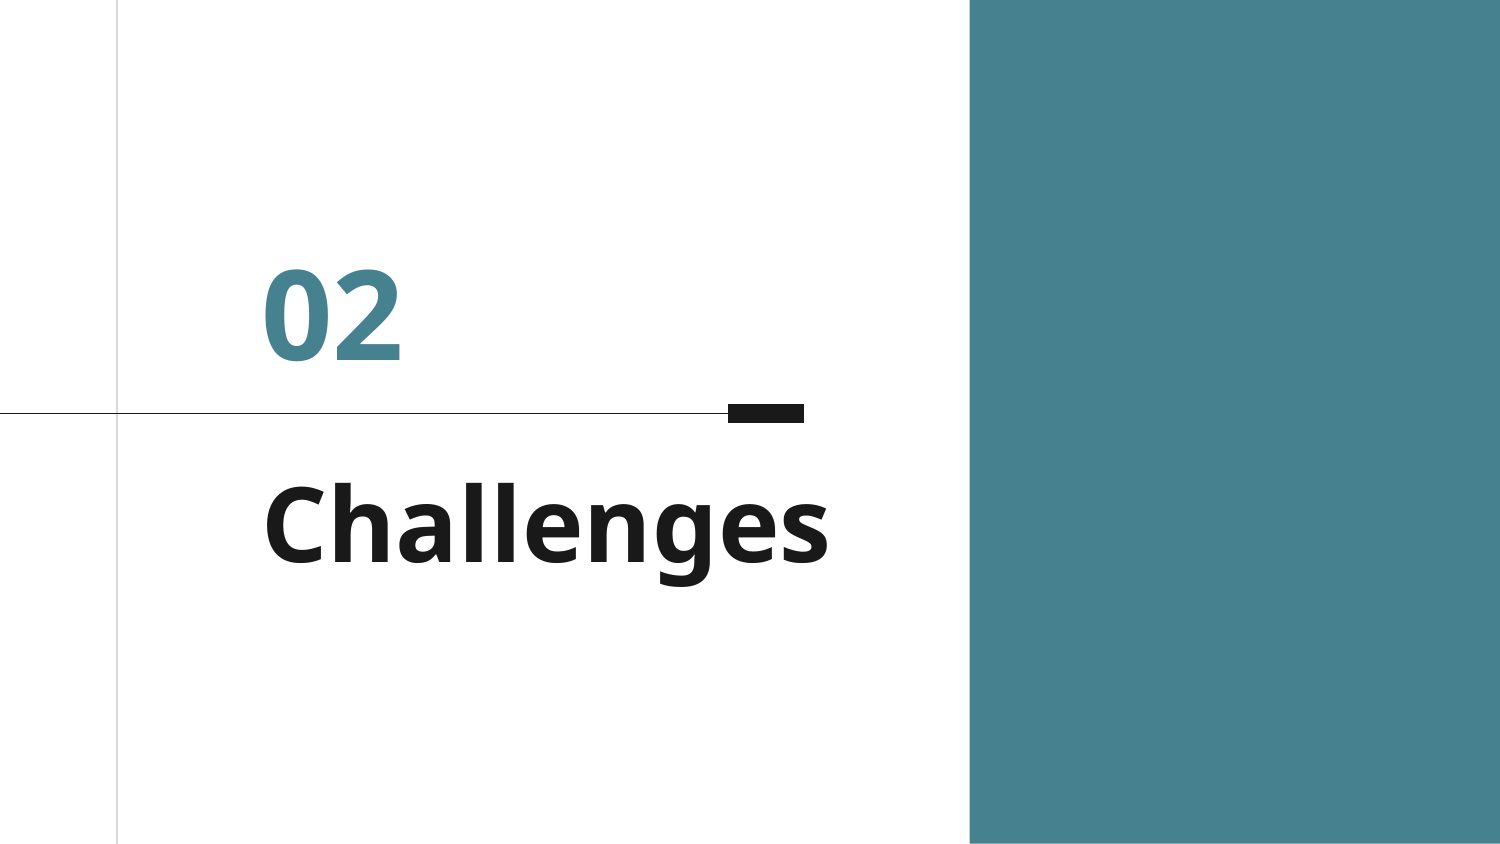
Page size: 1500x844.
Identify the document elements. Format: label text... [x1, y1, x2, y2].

title 02 [246, 262, 458, 401]
title Challenges [246, 442, 900, 581]
